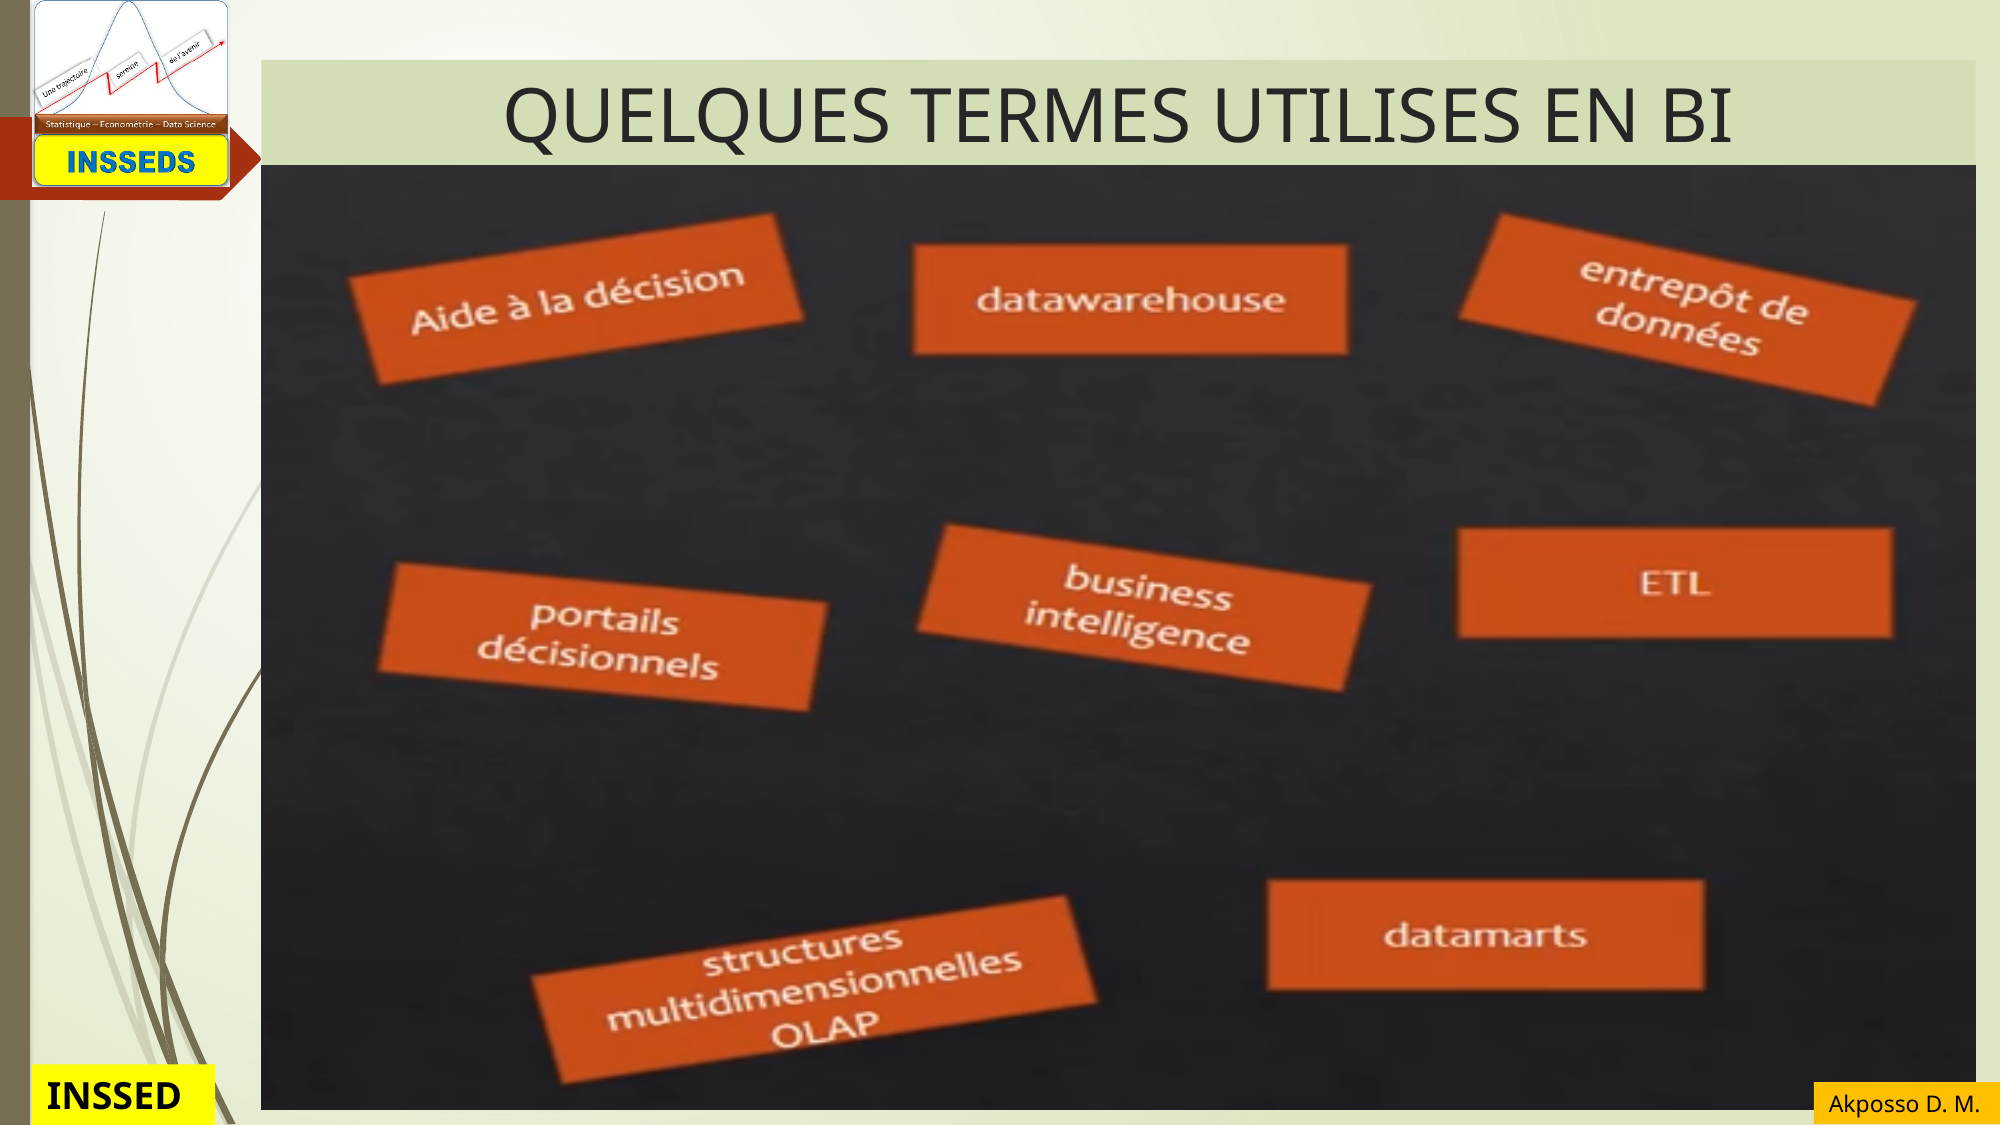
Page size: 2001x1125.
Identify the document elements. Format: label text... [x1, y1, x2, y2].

text_box INSSEDS [32, 1064, 216, 1125]
text_box Akposso D. M. [1813, 1082, 2000, 1125]
picture [260, 164, 1976, 1111]
picture [31, 0, 230, 187]
title QUELQUES TERMES UTILISES EN BI [261, 59, 1976, 164]
